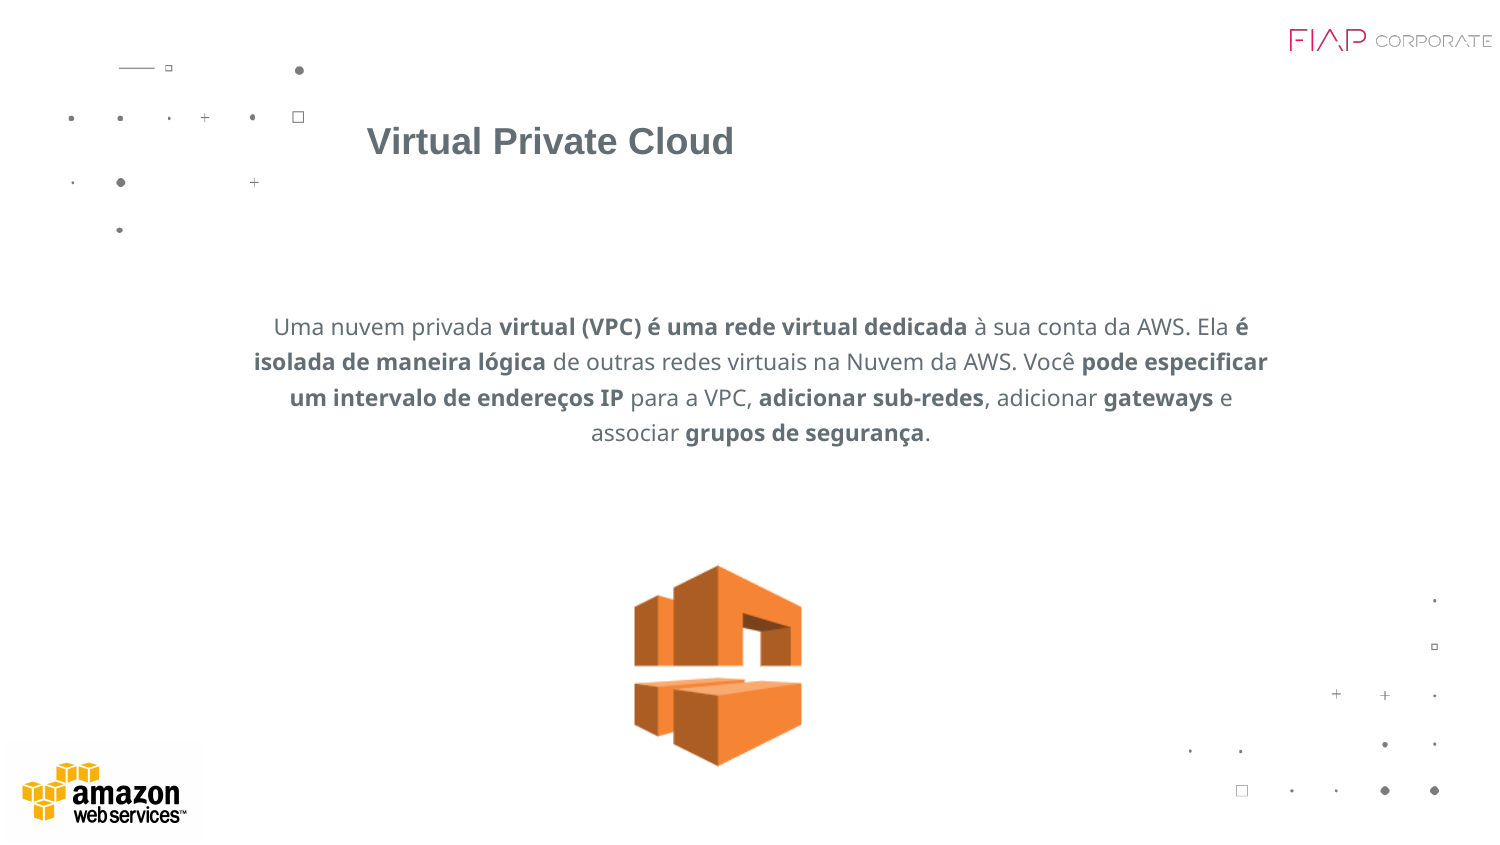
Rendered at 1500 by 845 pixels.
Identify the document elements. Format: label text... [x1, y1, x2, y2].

text_box Virtual Private Cloud [351, 104, 1040, 170]
picture [4, 16, 1500, 845]
text_box Uma nuvem privada virtual (VPC) é uma rede virtual dedicada à sua conta da AWS. Ela é isolada de maneira lógica de outras redes virtuais na Nuvem da AWS. Você pode especificar um intervalo de endereços IP para a VPC, adicionar sub-redes, adicionar gateways e associar grupos de segurança. [232, 296, 1291, 454]
